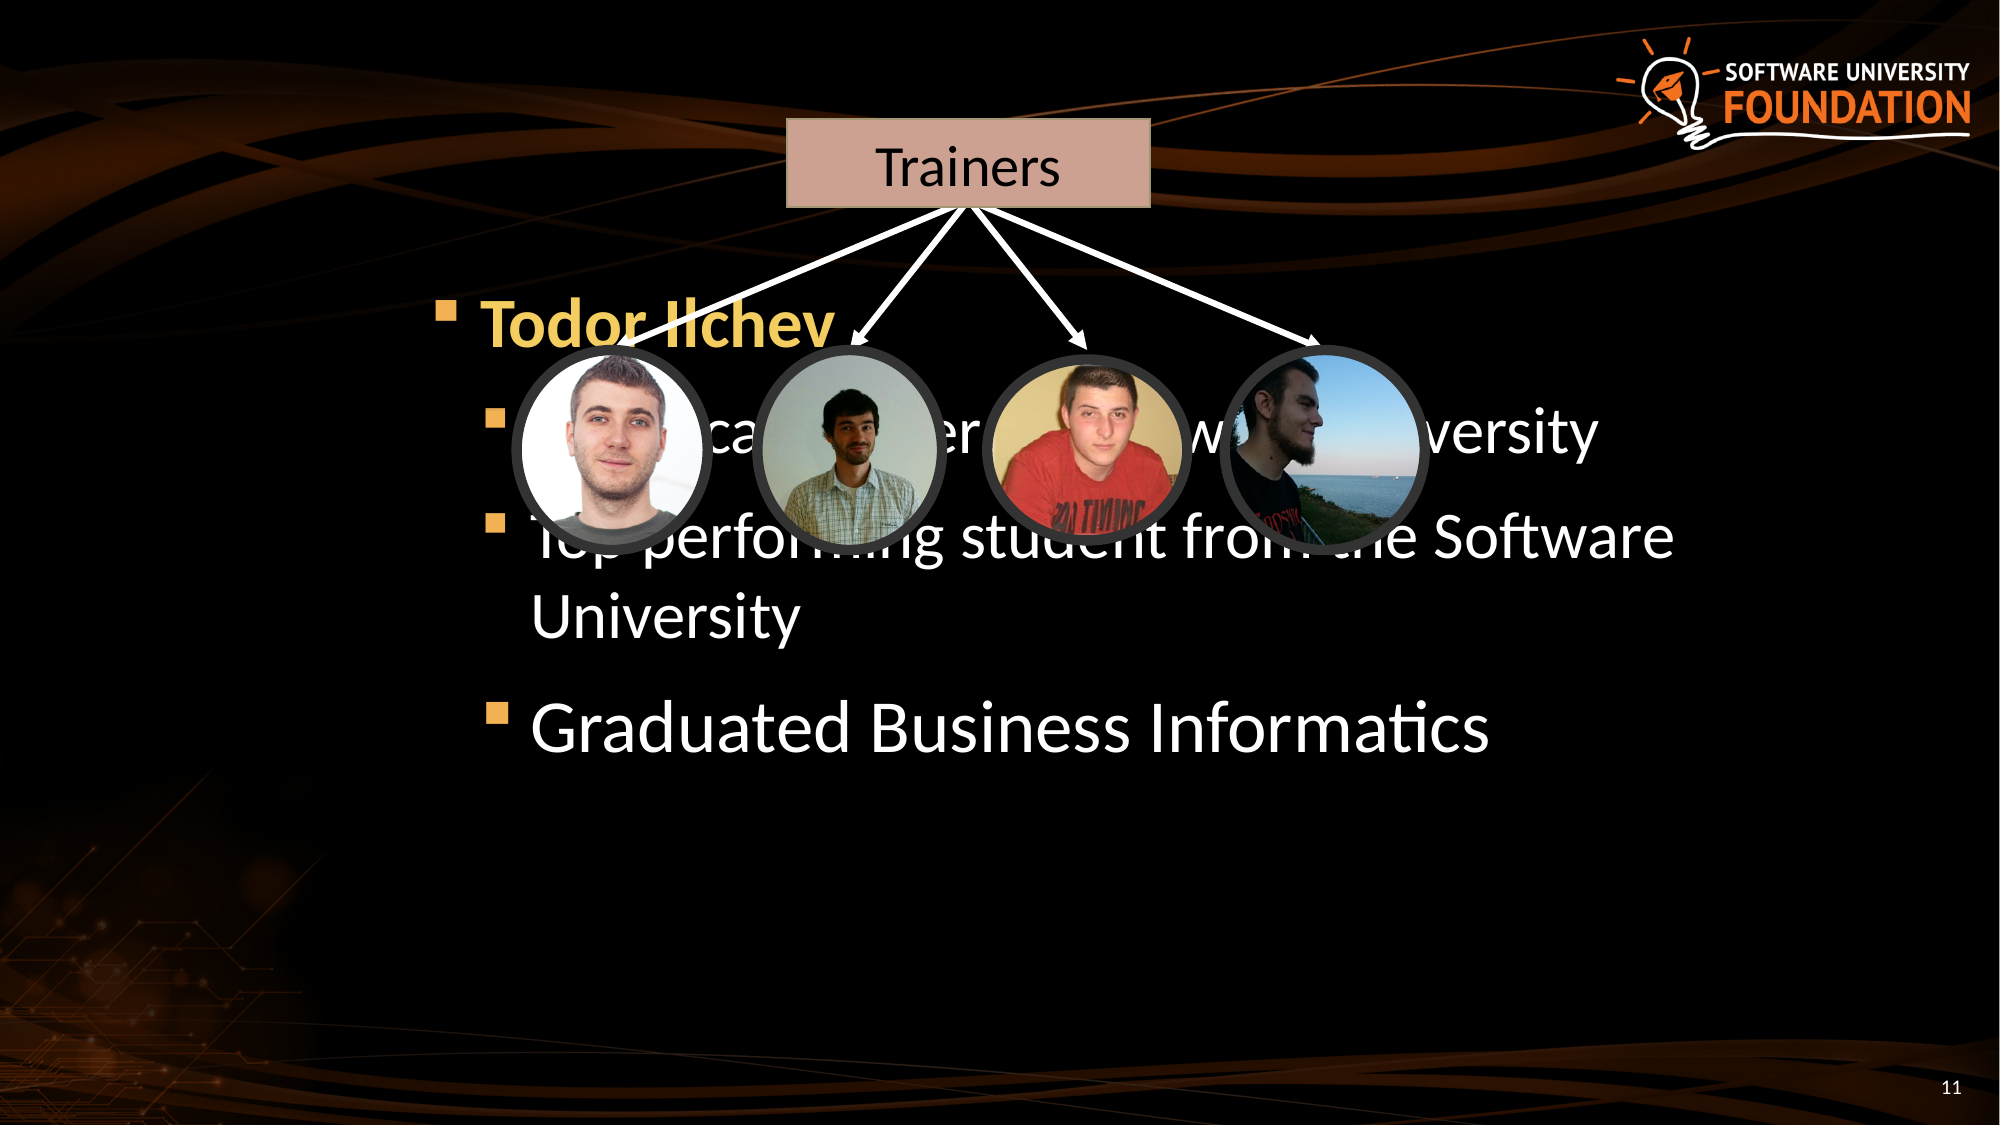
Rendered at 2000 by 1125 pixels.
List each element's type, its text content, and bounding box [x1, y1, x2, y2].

list Todor Ilchev Technical Trainer @ Software University Top performing student from the Software University Graduated Business Informatics [412, 262, 1881, 1088]
picture [0, 0, 2000, 1125]
text_box Trainers [786, 118, 1151, 199]
slide_number 11 [1897, 1070, 1968, 1103]
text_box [612, 199, 969, 350]
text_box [969, 199, 1325, 350]
